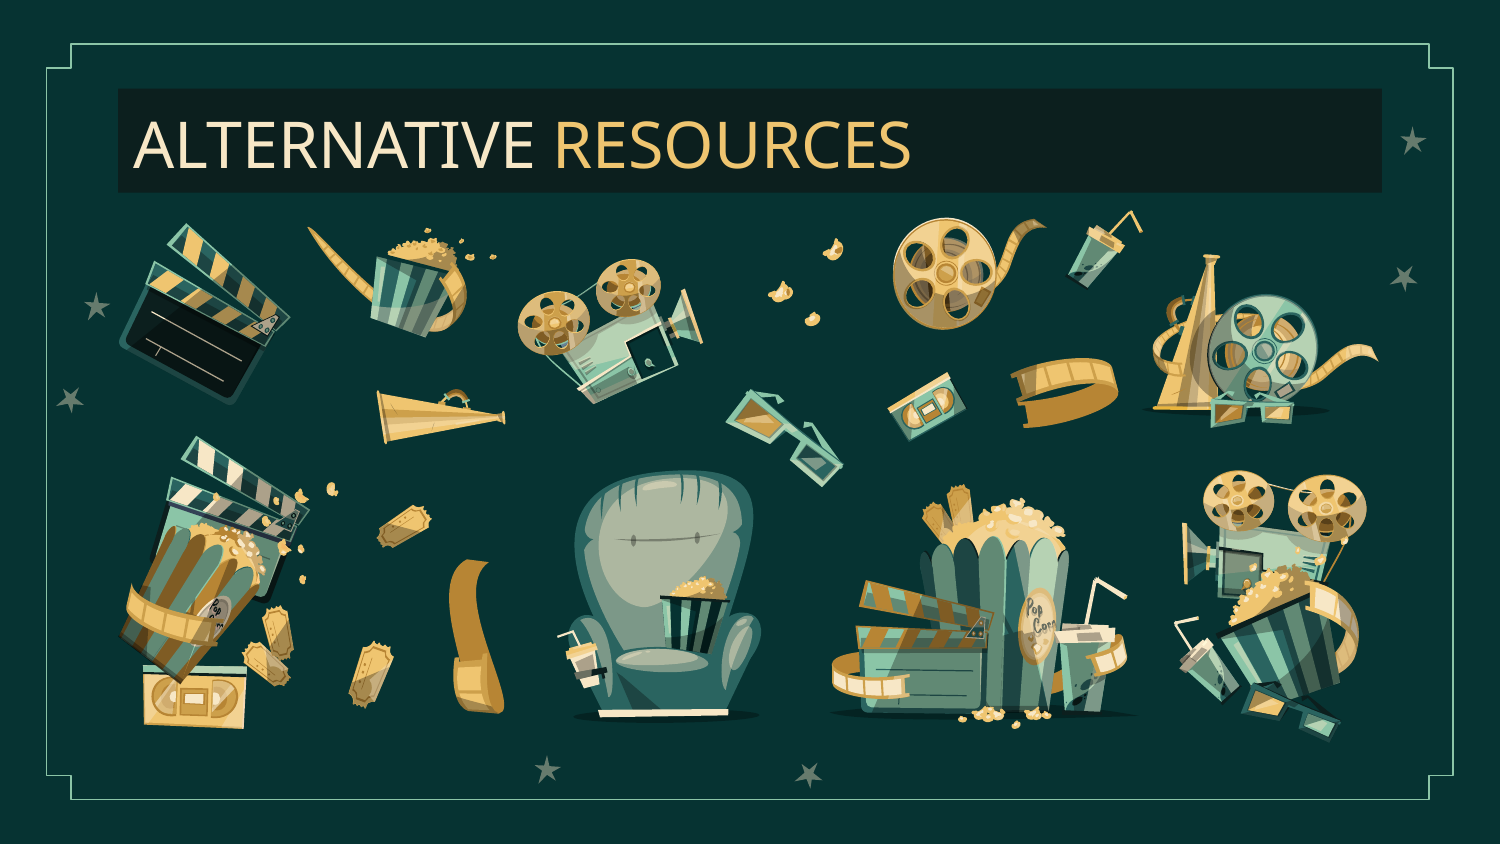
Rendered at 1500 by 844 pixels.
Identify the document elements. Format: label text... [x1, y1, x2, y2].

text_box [376, 388, 506, 445]
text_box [117, 222, 291, 406]
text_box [1173, 470, 1377, 744]
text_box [886, 371, 968, 443]
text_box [513, 258, 704, 405]
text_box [766, 237, 845, 327]
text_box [348, 640, 395, 709]
title ALTERNATIVE RESOURCES [118, 88, 1382, 193]
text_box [422, 559, 489, 714]
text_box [1010, 357, 1122, 429]
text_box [307, 226, 498, 338]
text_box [724, 388, 845, 488]
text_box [117, 435, 340, 730]
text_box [1074, 204, 1131, 297]
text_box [1138, 253, 1379, 429]
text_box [376, 504, 433, 549]
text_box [829, 483, 1140, 730]
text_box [891, 217, 1048, 331]
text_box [1133, 214, 1137, 228]
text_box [494, 470, 790, 724]
